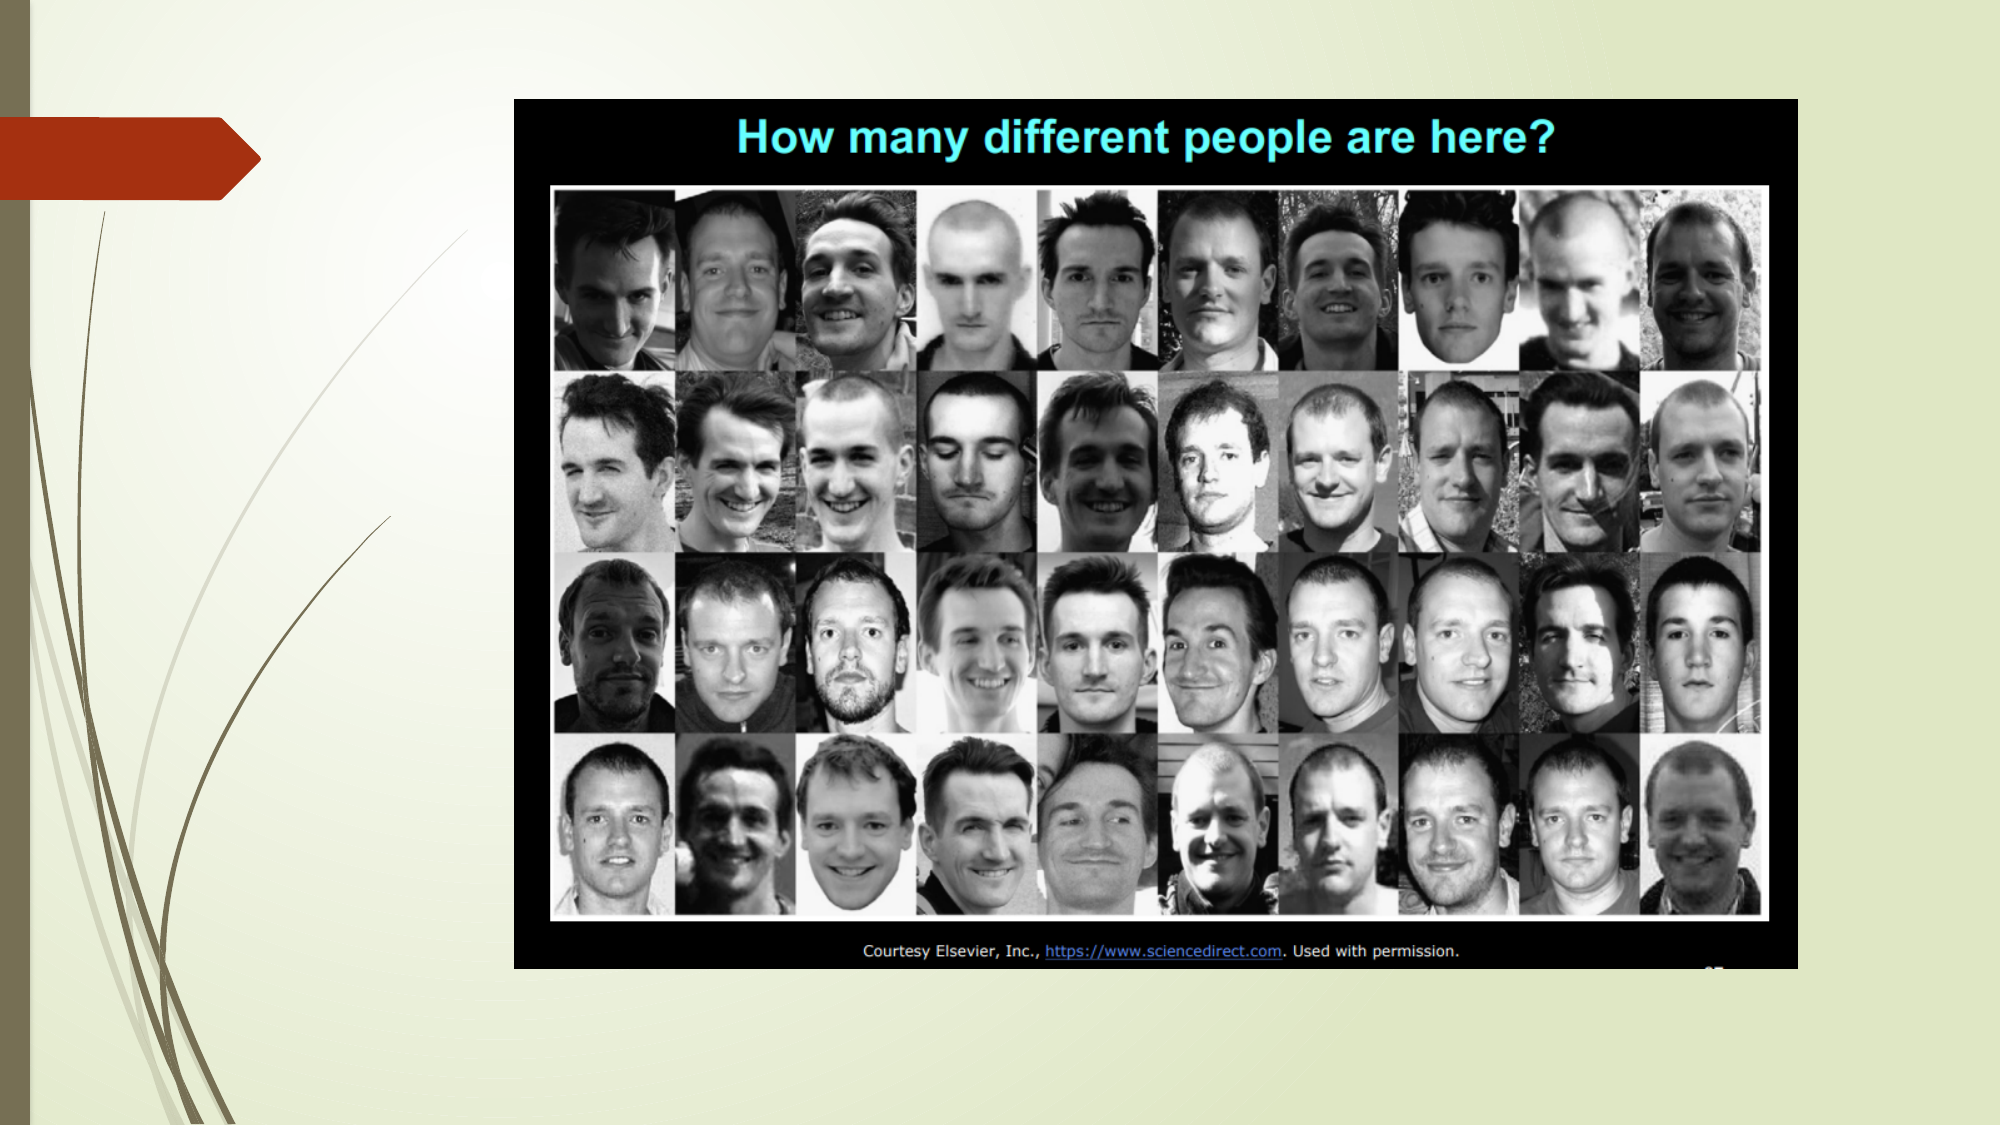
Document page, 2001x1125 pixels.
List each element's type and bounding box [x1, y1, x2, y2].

picture [513, 99, 1799, 969]
